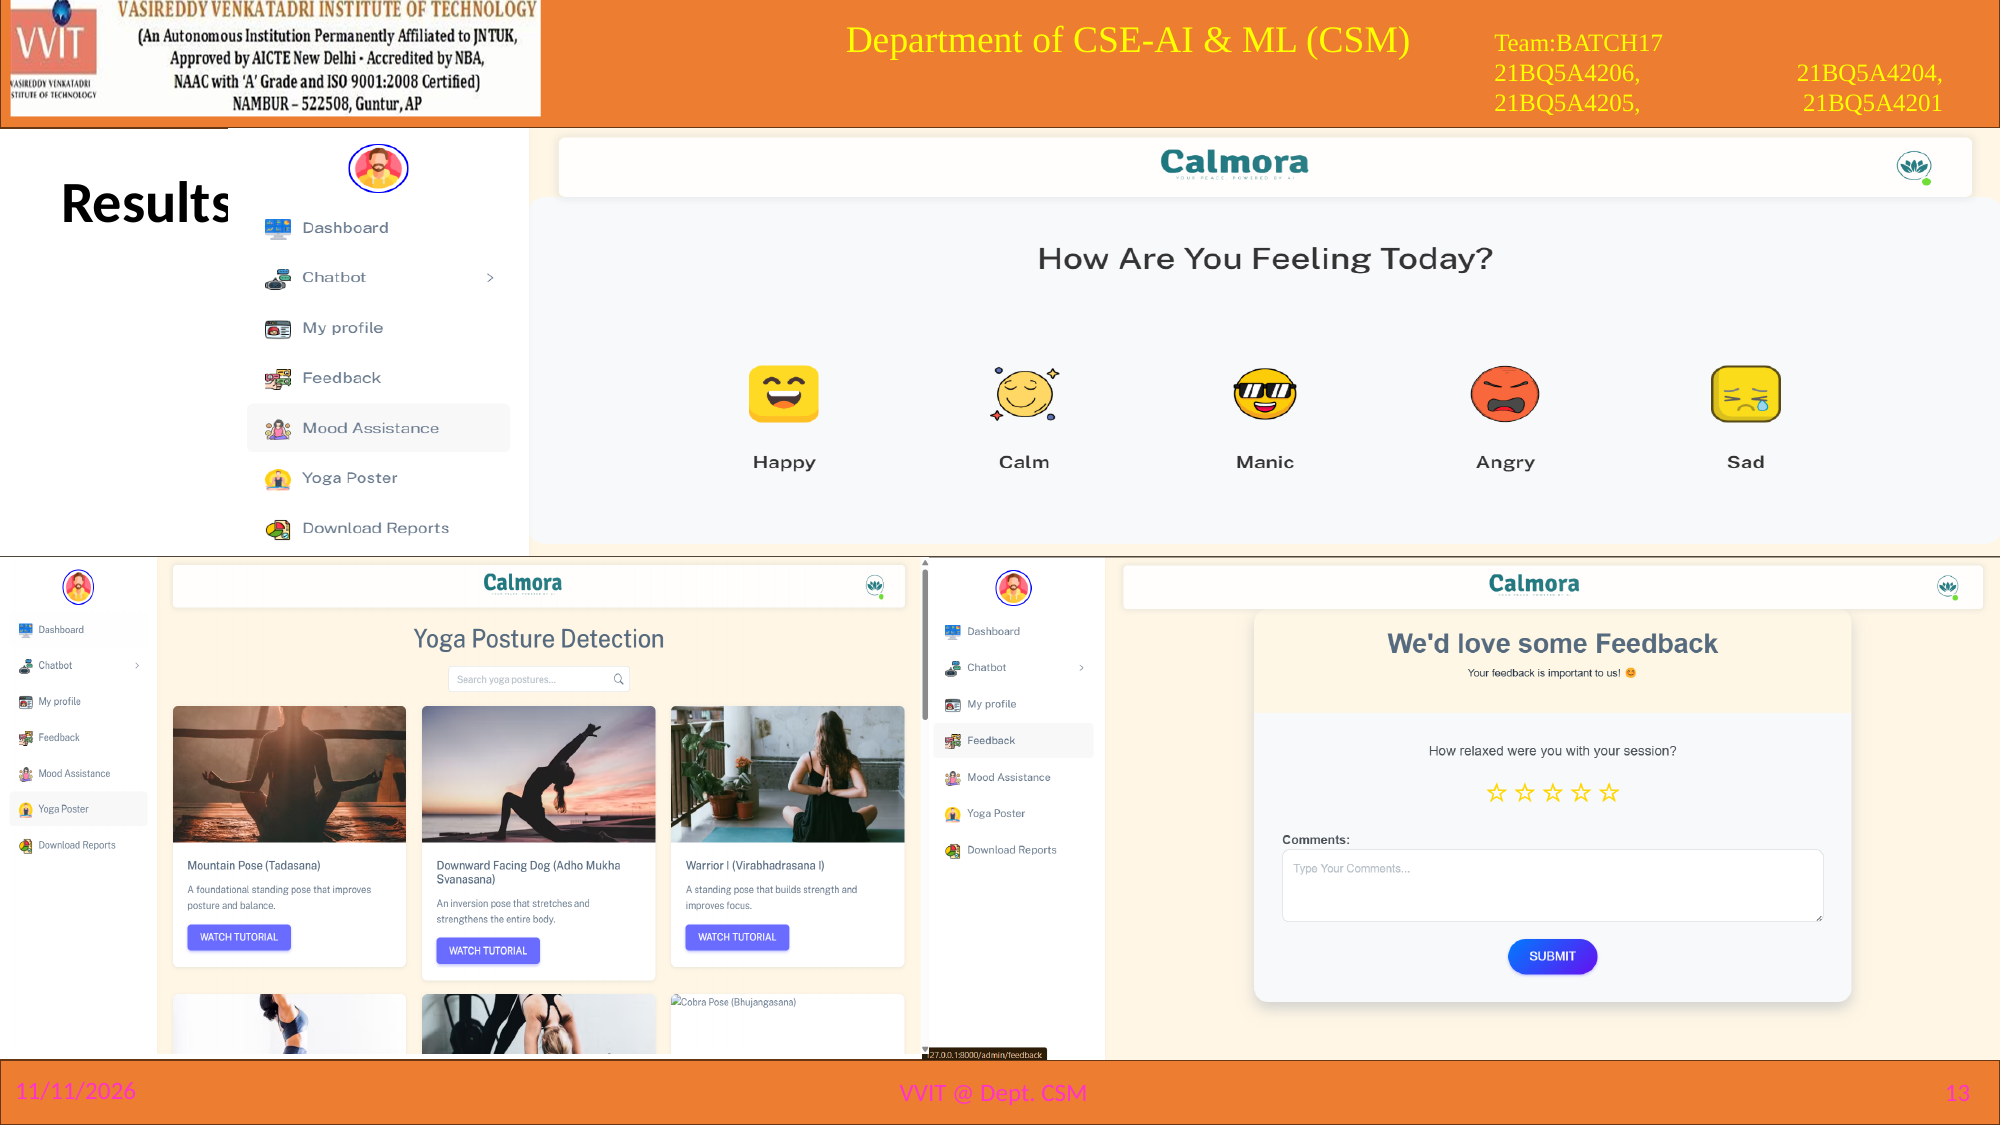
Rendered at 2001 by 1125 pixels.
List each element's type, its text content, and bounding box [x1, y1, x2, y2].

text_box Department of CSE-AI & ML (CSM) [0, 0, 2000, 129]
text_box Results [46, 156, 228, 242]
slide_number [0, 1059, 164, 1120]
picture [0, 128, 2000, 1060]
text_box [0, 1059, 2000, 1125]
picture [10, 0, 541, 117]
footer VVIT @ Dept. CSM [656, 1061, 1331, 1122]
slide_number 13 [1884, 1062, 1986, 1120]
text_box Team:BATCH17 21BQ5A4206, 21BQ5A4204, 21BQ5A4205, 21BQ5A4201 [1479, 19, 1990, 124]
